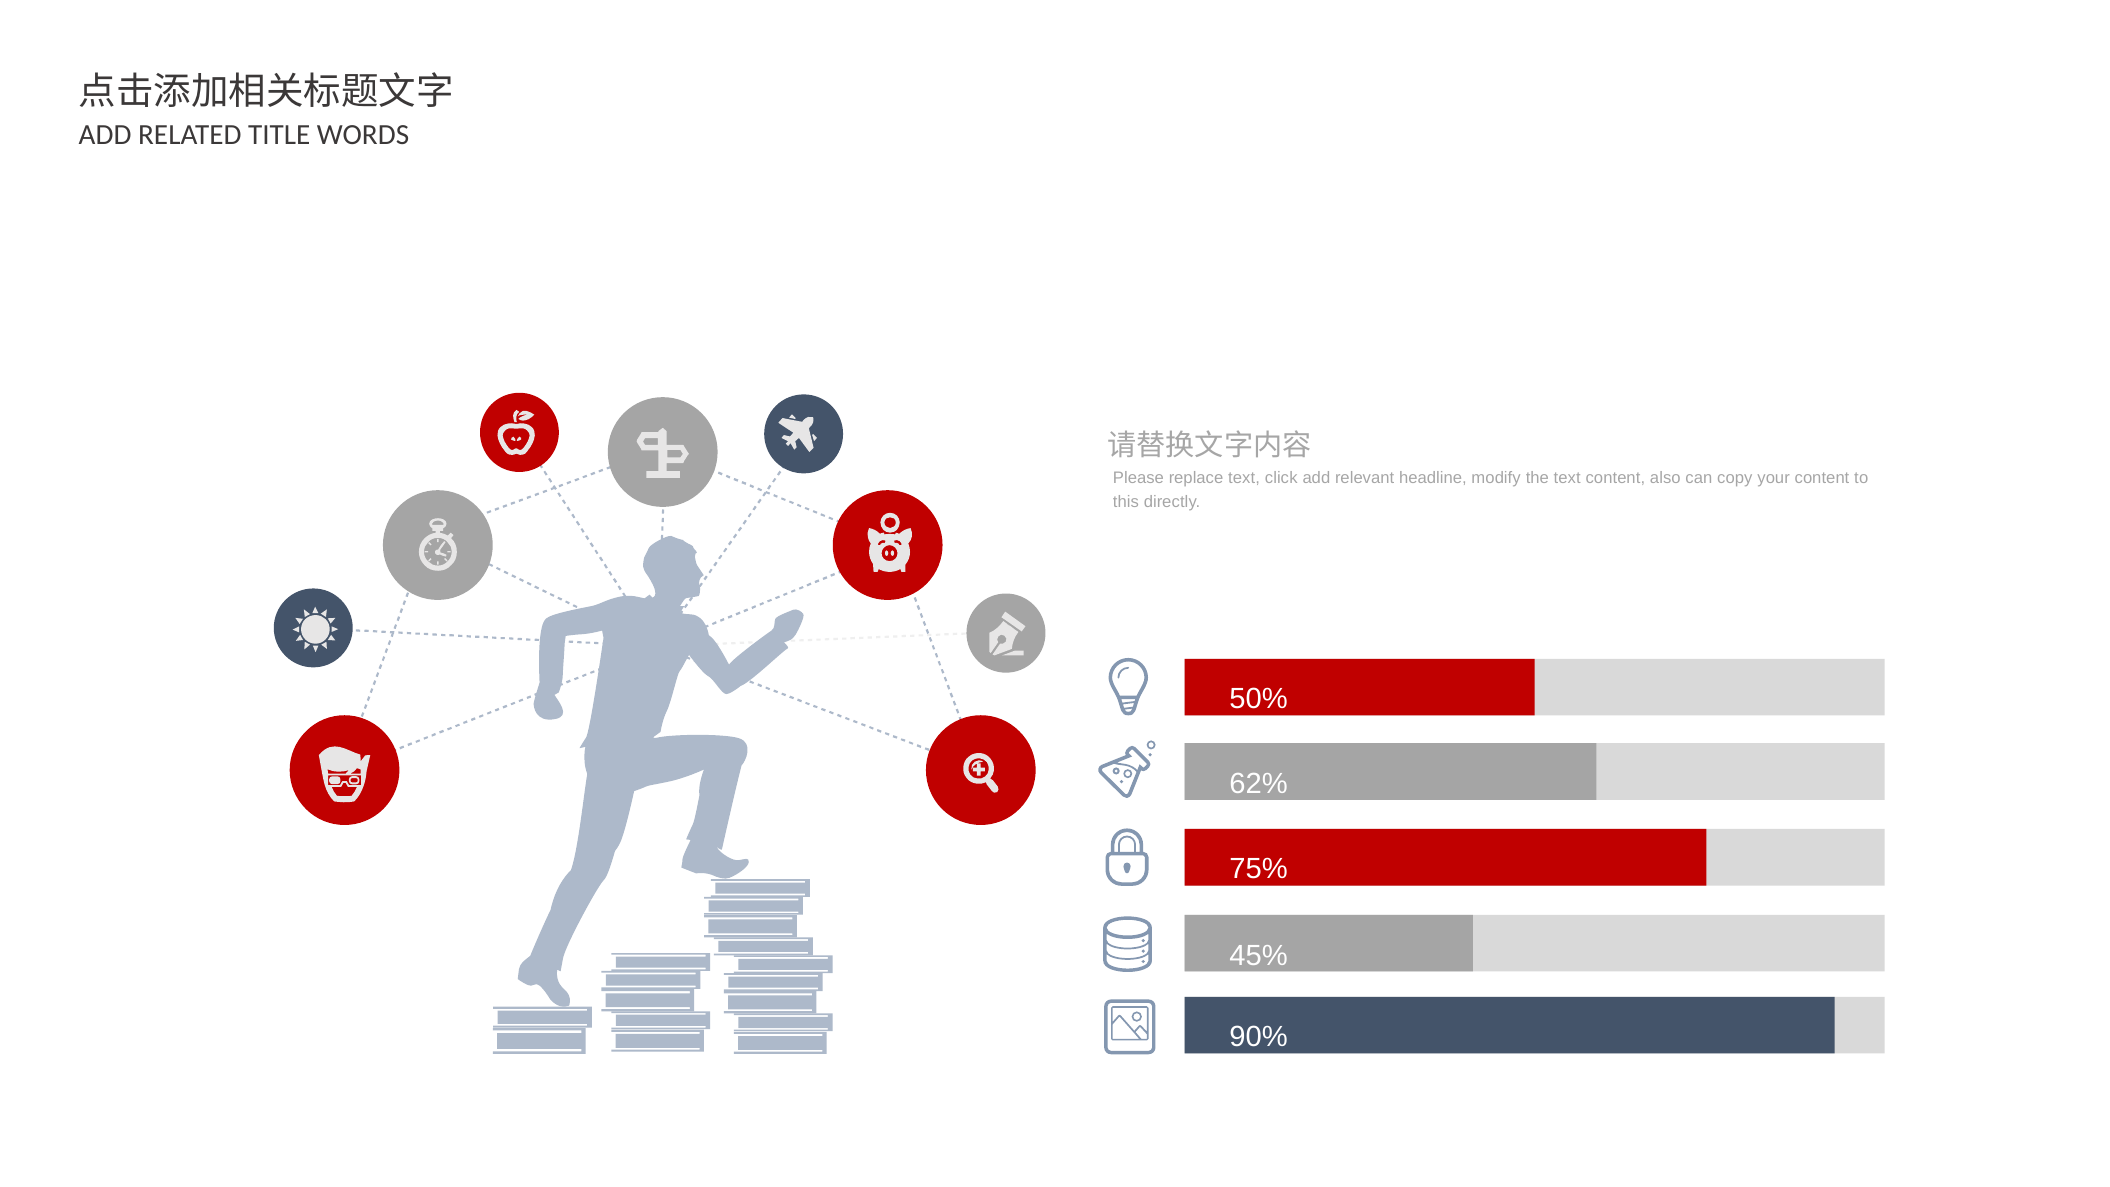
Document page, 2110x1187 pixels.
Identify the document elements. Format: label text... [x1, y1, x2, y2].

text_box 50% [1208, 662, 1333, 726]
text_box [1597, 742, 1886, 801]
text_box [1474, 914, 1886, 972]
text_box 62% [1208, 746, 1333, 810]
text_box [1836, 996, 1886, 1055]
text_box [1104, 999, 1156, 1055]
text_box [1184, 658, 1536, 716]
text_box 45% [1208, 918, 1333, 982]
text_box Please replace text, click add relevant headline, modify the text content, also can copy your content to this directly. [1097, 455, 1910, 519]
text_box 90% [1208, 1000, 1333, 1064]
text_box [1184, 828, 1707, 887]
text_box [1108, 657, 1149, 716]
text_box [1707, 828, 1886, 887]
text_box [1536, 658, 1886, 716]
text_box ADD RELATED TITLE WORDS [62, 107, 426, 159]
text_box 点击添加相关标题文字 [62, 59, 470, 121]
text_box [1098, 740, 1156, 798]
text_box [1184, 914, 1474, 972]
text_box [1103, 916, 1152, 973]
text_box [1184, 742, 1597, 801]
text_box 请替换文字内容 [1091, 410, 1335, 469]
text_box [1184, 996, 1836, 1055]
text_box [269, 388, 1050, 1054]
text_box 75% [1208, 832, 1333, 896]
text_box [1105, 828, 1149, 886]
